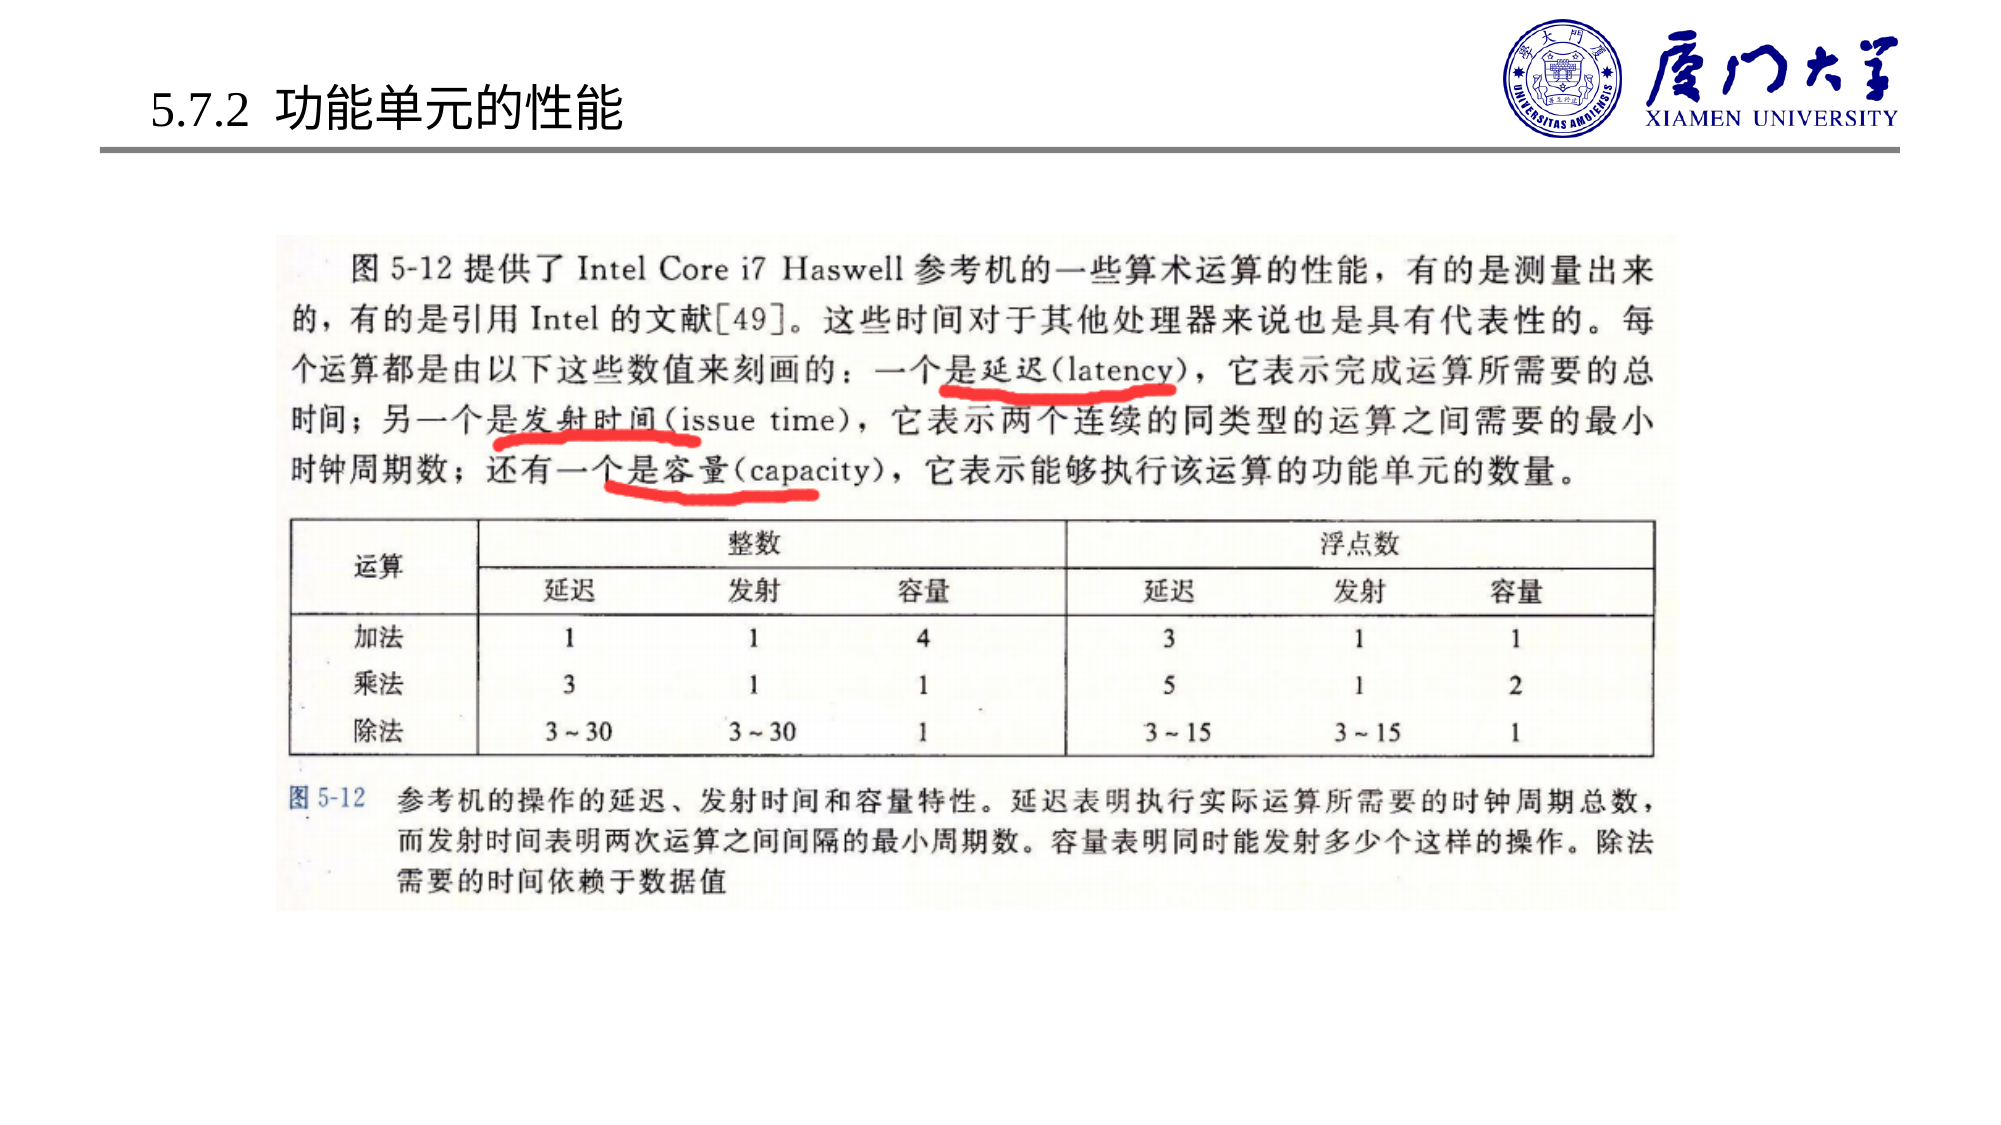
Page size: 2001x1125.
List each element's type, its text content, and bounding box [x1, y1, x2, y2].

text_box 5.7.2 功能单元的性能 [135, 68, 847, 144]
picture [1503, 19, 1622, 138]
picture [276, 235, 1679, 911]
picture [1645, 30, 1898, 126]
